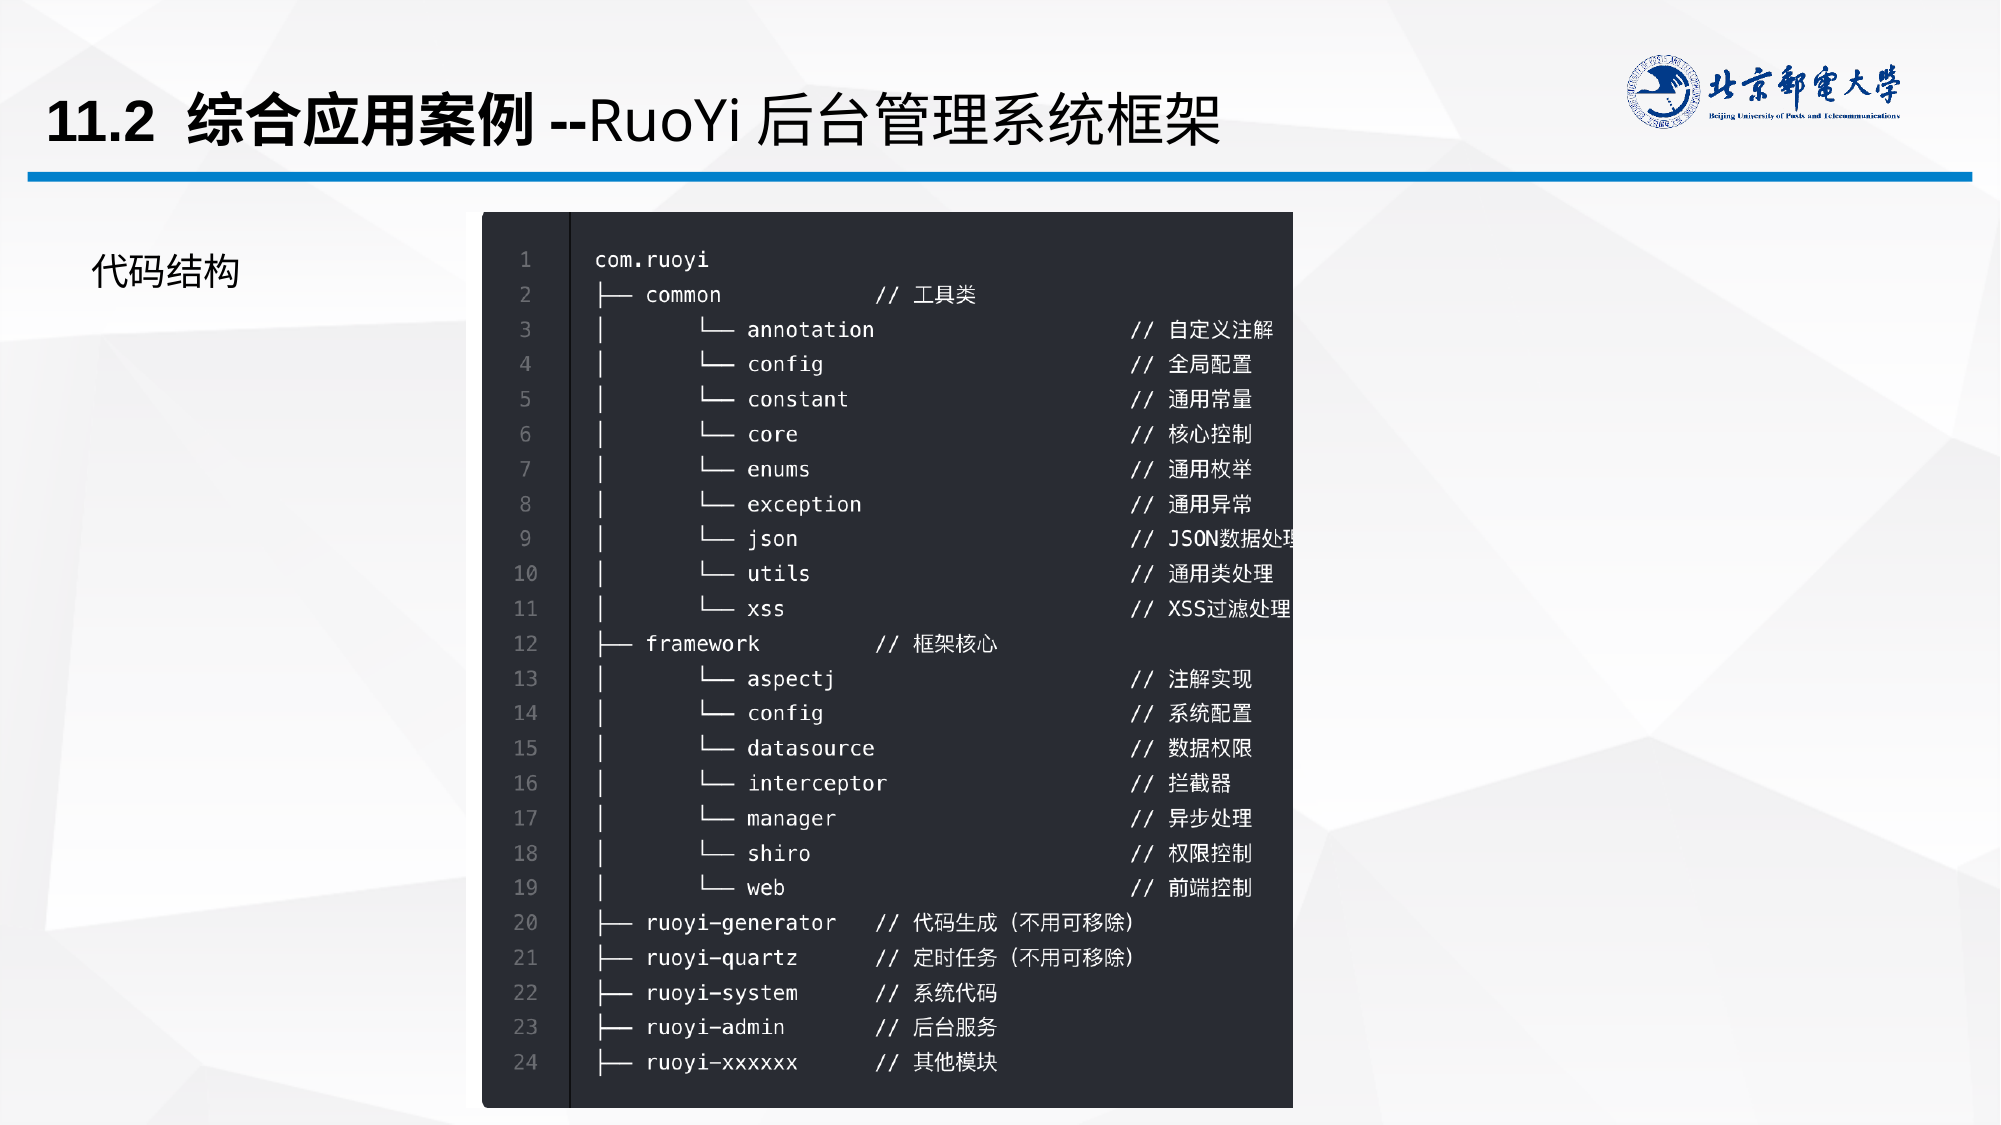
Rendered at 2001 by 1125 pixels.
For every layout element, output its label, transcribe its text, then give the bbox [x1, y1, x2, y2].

picture [0, 0, 2000, 1125]
title 11.2 综合应用案例--RuoYi后台管理系统框架 [30, 48, 1311, 197]
text_box 代码结构 [76, 240, 257, 301]
